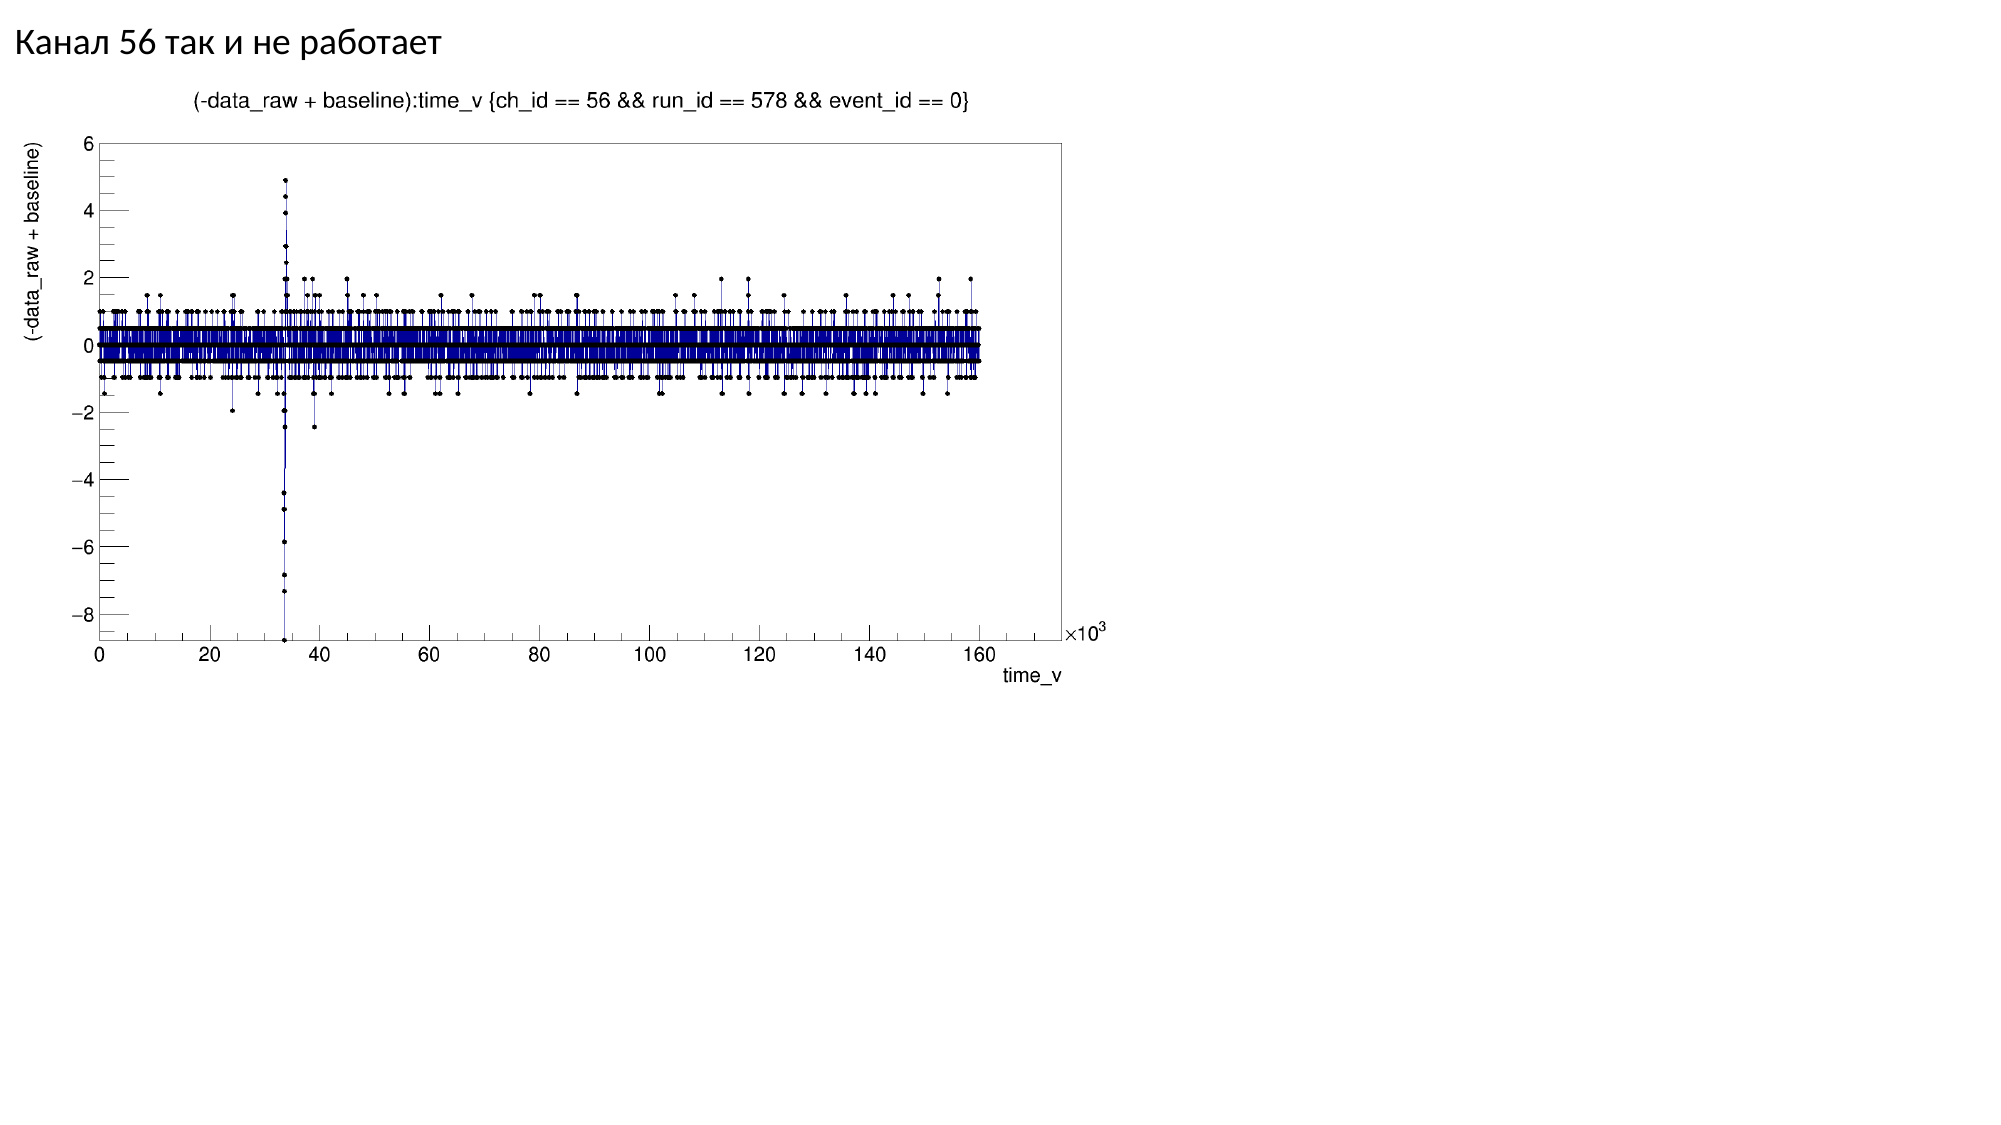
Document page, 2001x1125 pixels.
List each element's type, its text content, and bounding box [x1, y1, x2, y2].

text_box Канал 56 так и не работает [0, 9, 998, 70]
picture [14, 86, 1109, 689]
